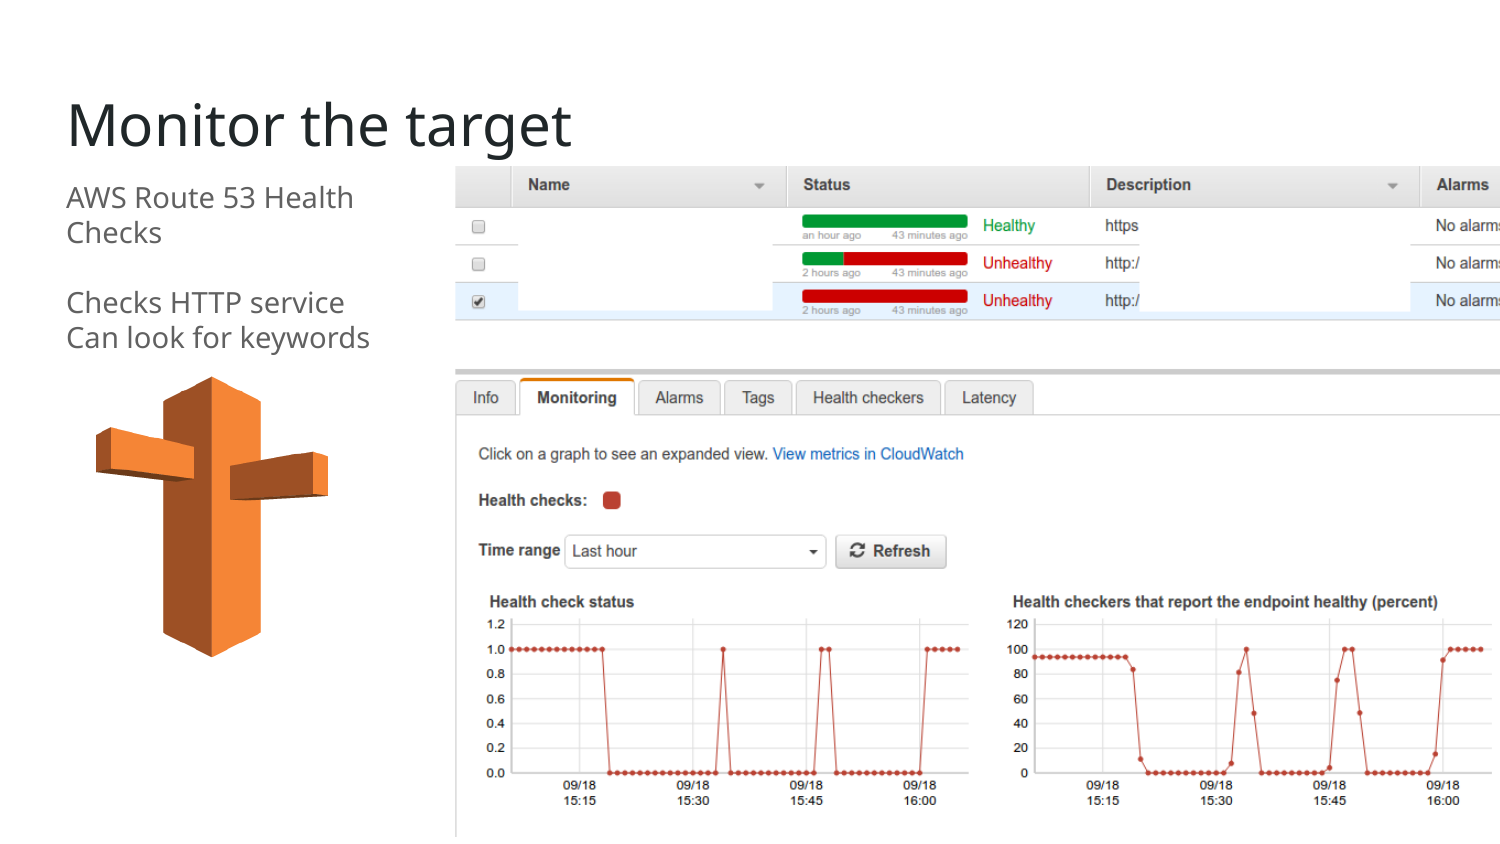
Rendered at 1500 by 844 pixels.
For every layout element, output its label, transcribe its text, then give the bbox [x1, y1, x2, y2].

title Monitor the target [51, 72, 1449, 165]
list AWS Route 53 Health Checks Checks HTTP service Can look for keywords [51, 164, 474, 334]
picture [450, 166, 1500, 837]
picture [70, 375, 354, 659]
